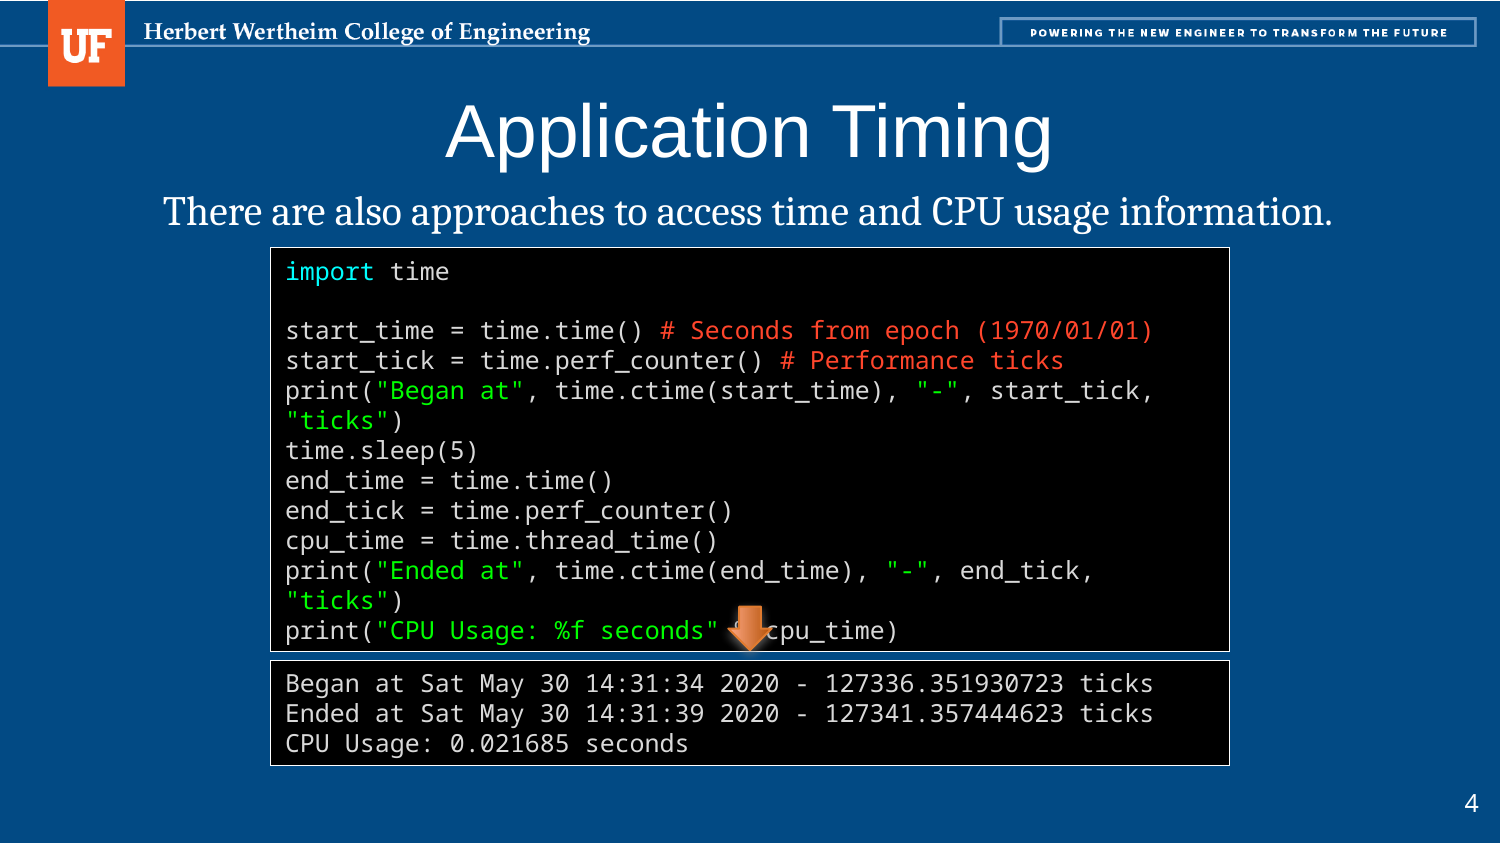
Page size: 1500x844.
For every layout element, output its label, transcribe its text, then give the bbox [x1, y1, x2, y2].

text_box Began at Sat May 30 14:31:34 2020 - 127336.351930723 ticks Ended at Sat May 30 14:31:39 2020 - 127341.357444623 ticks CPU Usage: 0.021685 seconds [270, 660, 1230, 766]
picture [0, 0, 1500, 843]
list There are also approaches to access time and CPU usage information. [113, 175, 1383, 245]
slide_number 4 [1156, 782, 1494, 828]
text_box import time start_time = time.time() # Seconds from epoch (1970/01/01) start_tick = time.perf_counter() # Performance ticks print("Began at", time.ctime(start_time), "-", start_tick, "ticks") time.sleep(5) end_time = time.time() end_tick = time.perf_counter() cpu_time = time.thread_time() print("Ended at", time.ctime(end_time), "-", end_tick, "ticks") print("CPU Usage: %f seconds" % cpu_time) [270, 247, 1230, 652]
title Application Timing [47, 74, 1453, 170]
text_box [727, 605, 773, 651]
